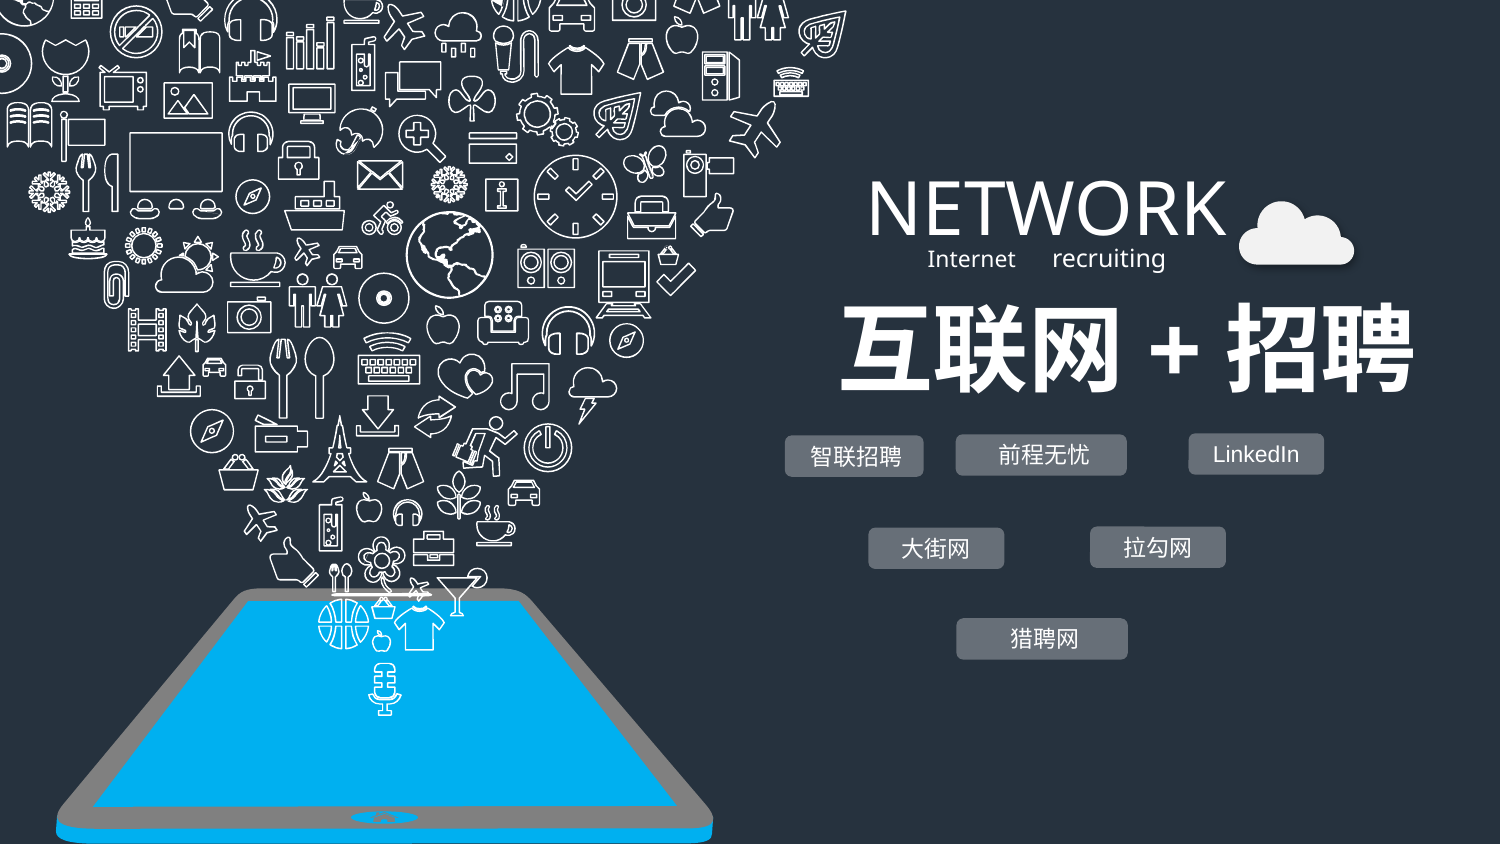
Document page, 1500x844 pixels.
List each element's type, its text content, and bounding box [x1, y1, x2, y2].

text_box Internet recruiting [890, 235, 1216, 280]
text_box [890, 434, 924, 506]
text_box [1239, 201, 1355, 265]
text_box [1090, 525, 1226, 569]
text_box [890, 526, 1005, 570]
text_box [955, 433, 1130, 477]
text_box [0, 0, 890, 716]
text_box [1188, 432, 1325, 476]
text_box NETWORK [890, 153, 1295, 259]
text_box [956, 617, 1131, 661]
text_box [50, 716, 721, 844]
text_box 互联网+招聘 [890, 280, 1439, 411]
